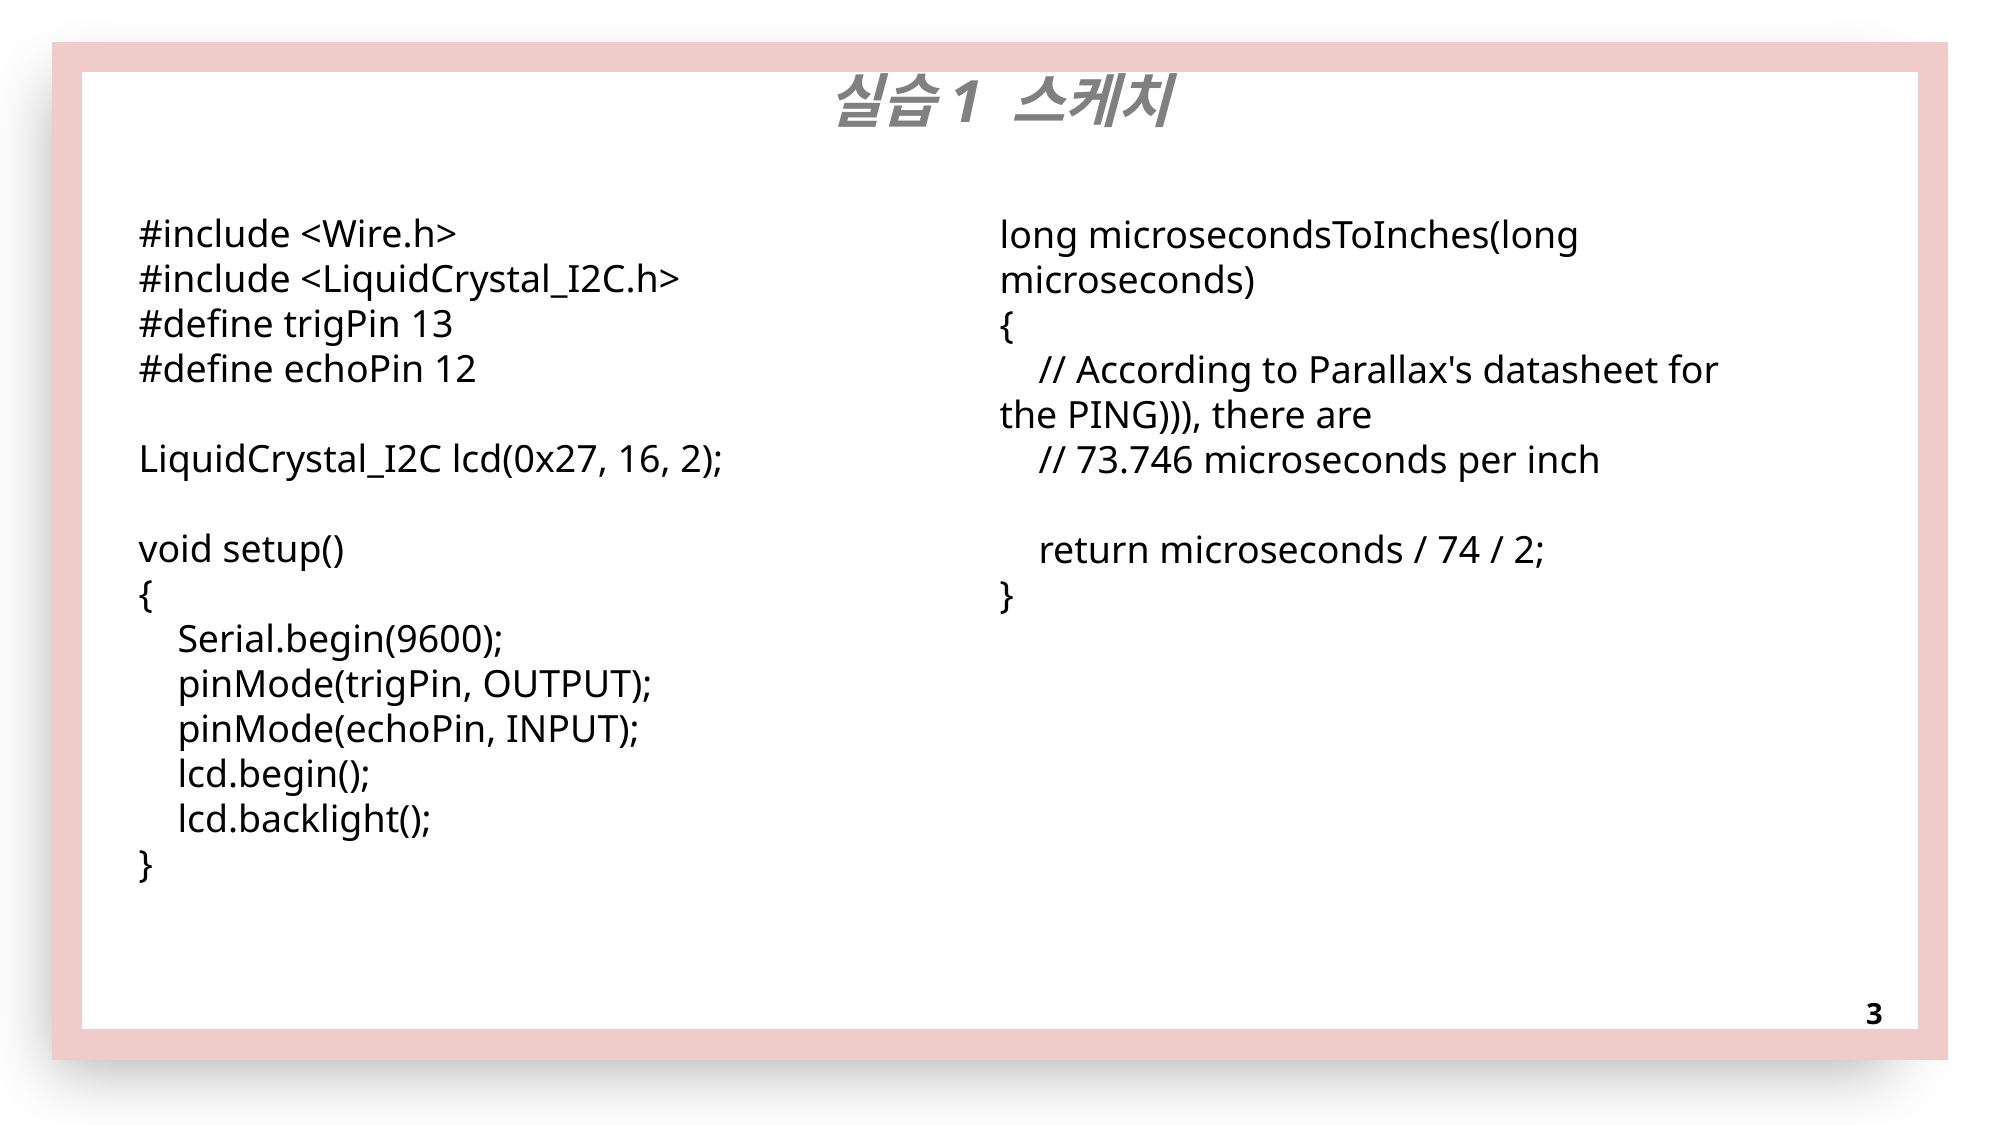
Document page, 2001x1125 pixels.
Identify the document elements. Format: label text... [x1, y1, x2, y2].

text_box #include <Wire.h> #include <LiquidCrystal_I2C.h> #define trigPin 13 #define echoPin 12 LiquidCrystal_I2C lcd(0x27, 16, 2); void setup() { Serial.begin(9600); pinMode(trigPin, OUTPUT); pinMode(echoPin, INPUT); lcd.begin(); lcd.backlight(); } [138, 210, 889, 892]
text_box long microsecondsToInches(long microseconds) { // According to Parallax's datasheet for the PING))), there are // 73.746 microseconds per inch return microseconds / 74 / 2; } [999, 210, 1750, 620]
text_box 실습1 스케치 [66, 56, 1934, 1046]
slide_number 3 [1430, 985, 1898, 1046]
